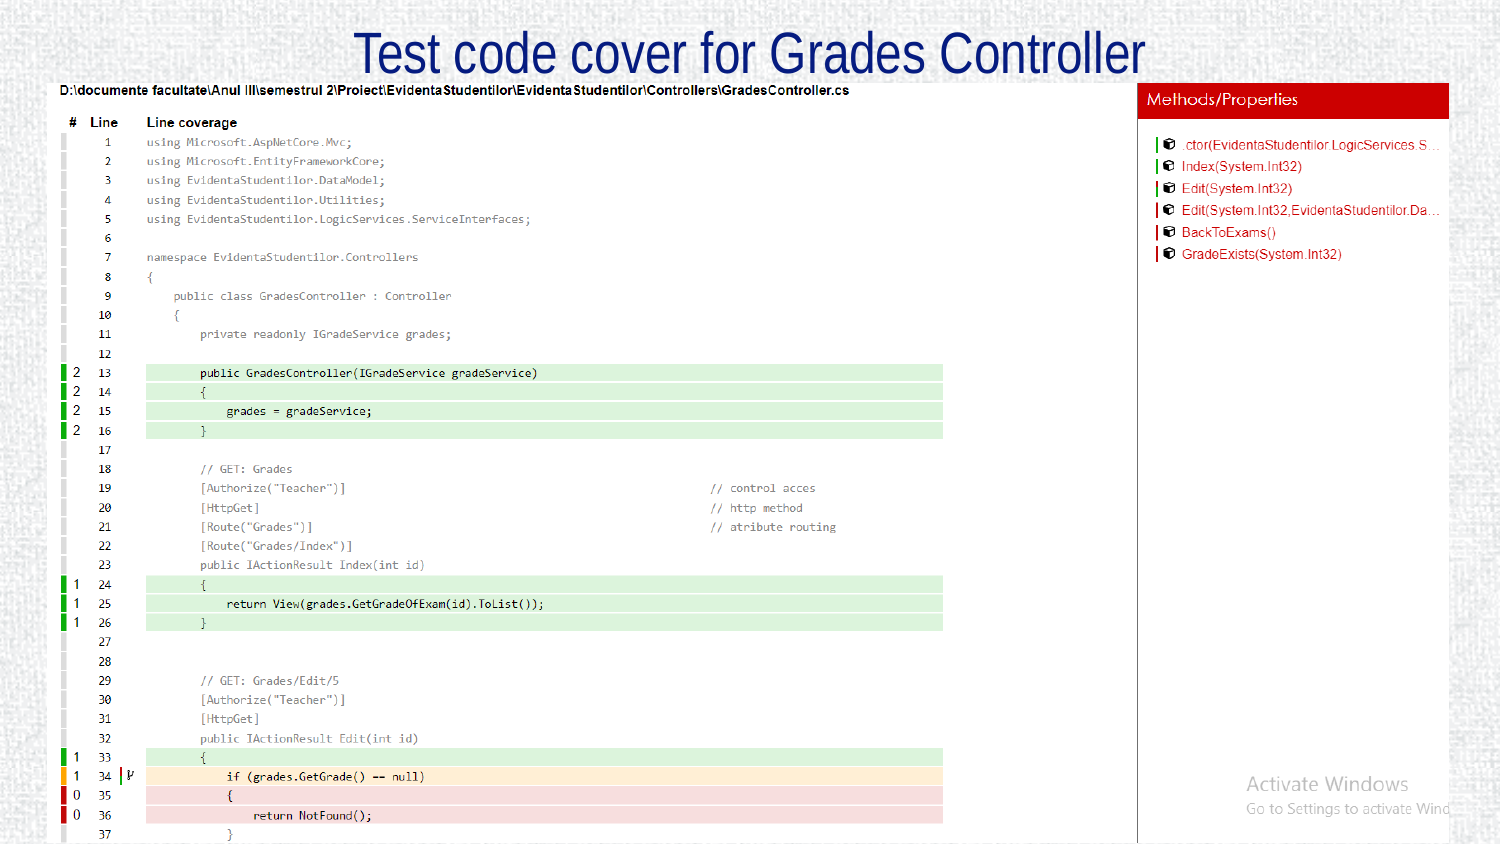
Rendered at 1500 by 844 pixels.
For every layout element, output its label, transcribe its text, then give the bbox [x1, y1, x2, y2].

picture [47, 83, 1450, 843]
title Test code cover for Grades Controller [0, 0, 1500, 112]
